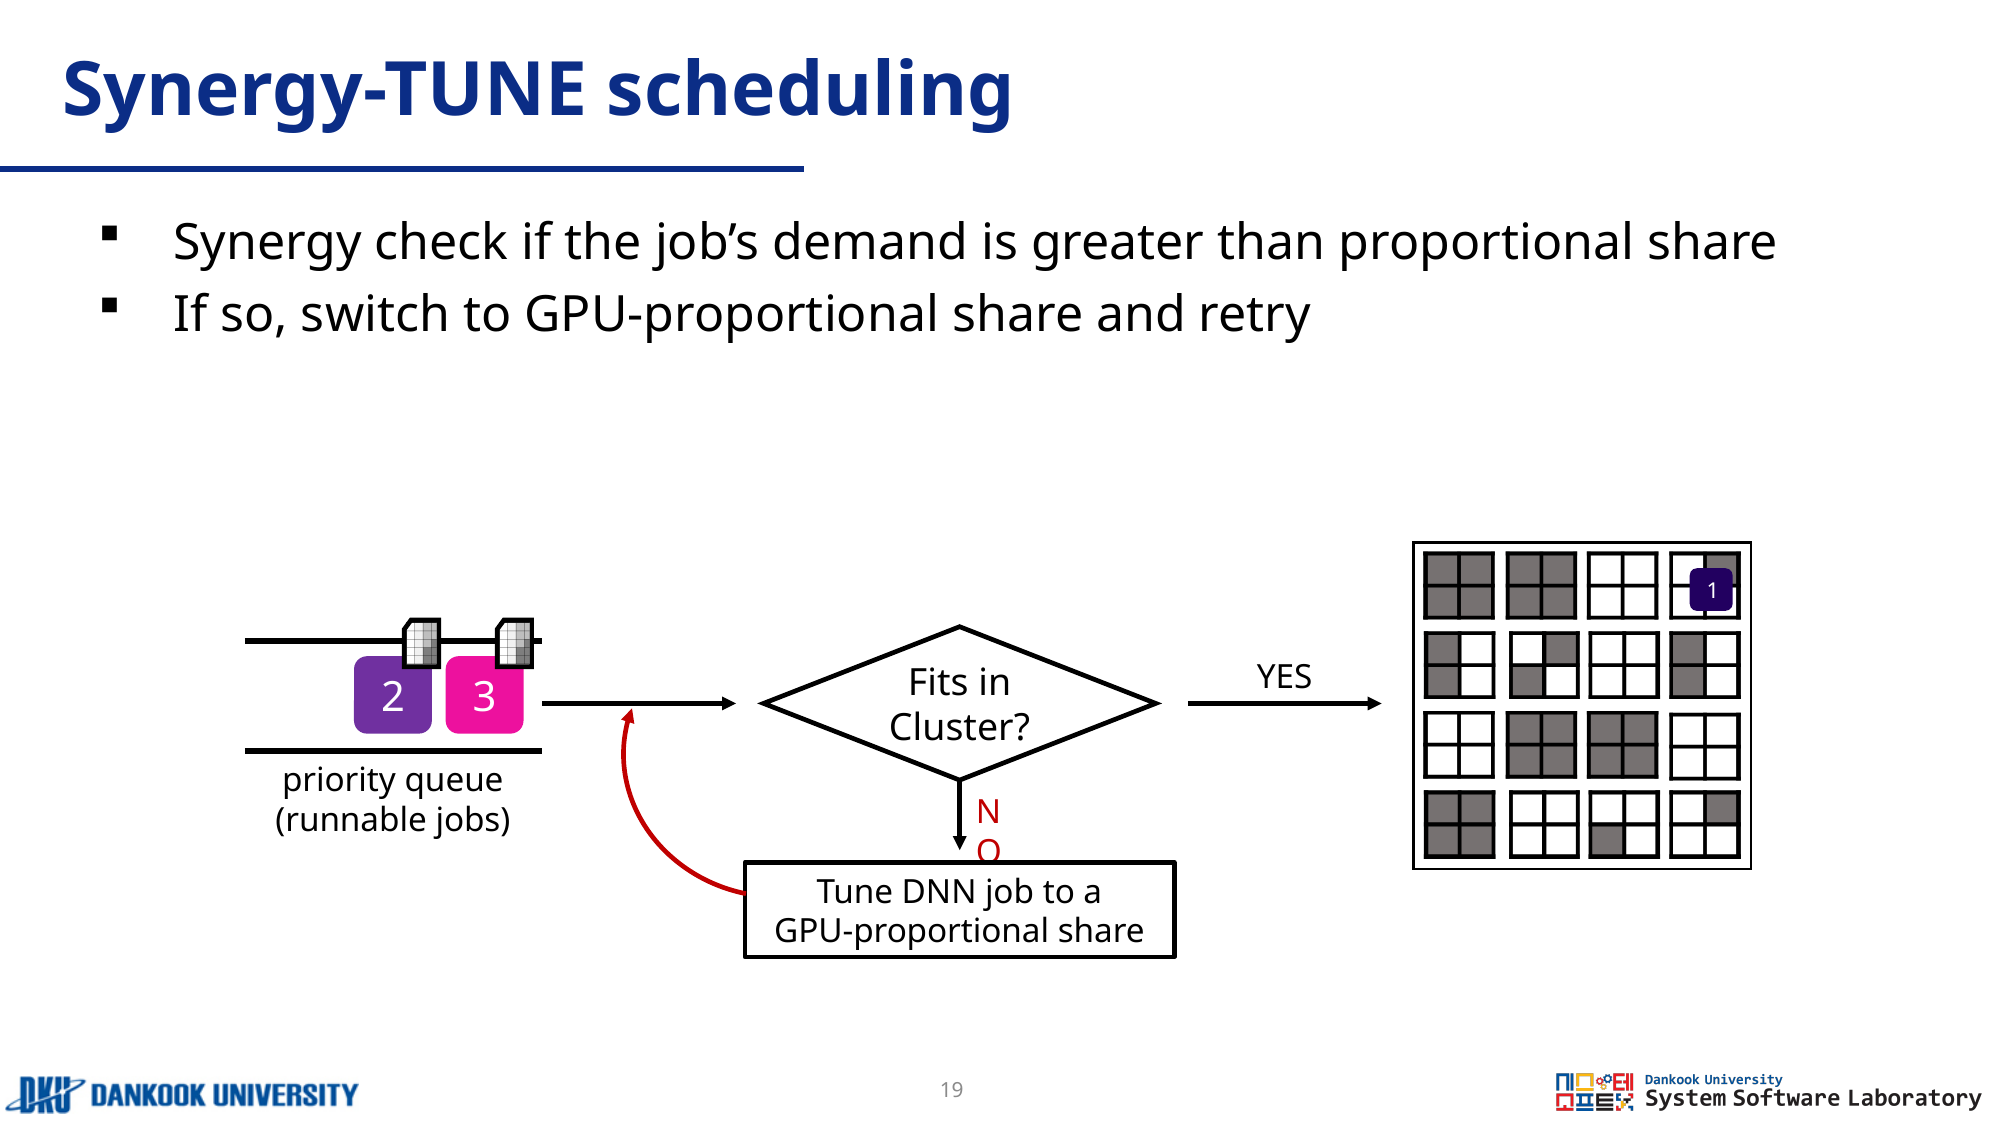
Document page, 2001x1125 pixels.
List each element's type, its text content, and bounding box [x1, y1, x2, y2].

picture [5, 1076, 359, 1114]
text_box priority queue (runnable jobs) [238, 750, 548, 846]
picture [1548, 1064, 2001, 1125]
text_box NO [961, 782, 1039, 862]
text_box 3 [444, 655, 525, 735]
text_box Fits in Cluster? [760, 625, 1159, 781]
text_box YES [1242, 647, 1412, 703]
picture [1412, 541, 1752, 870]
text_box 2 [352, 655, 433, 735]
title Synergy-TUNE scheduling [47, 36, 1827, 148]
picture [406, 622, 437, 665]
text_box [501, 618, 533, 641]
picture [499, 622, 530, 665]
text_box [403, 642, 440, 668]
slide_number 19 [726, 1067, 1177, 1116]
text_box [408, 618, 440, 641]
text_box Tune DNN job to a GPU-proportional share [745, 862, 1175, 957]
text_box [496, 642, 533, 668]
text_box [622, 708, 774, 895]
list Synergy check if the job’s demand is greater than proportional share If so, switch to GPU-proportional share and retry [83, 201, 1905, 1037]
